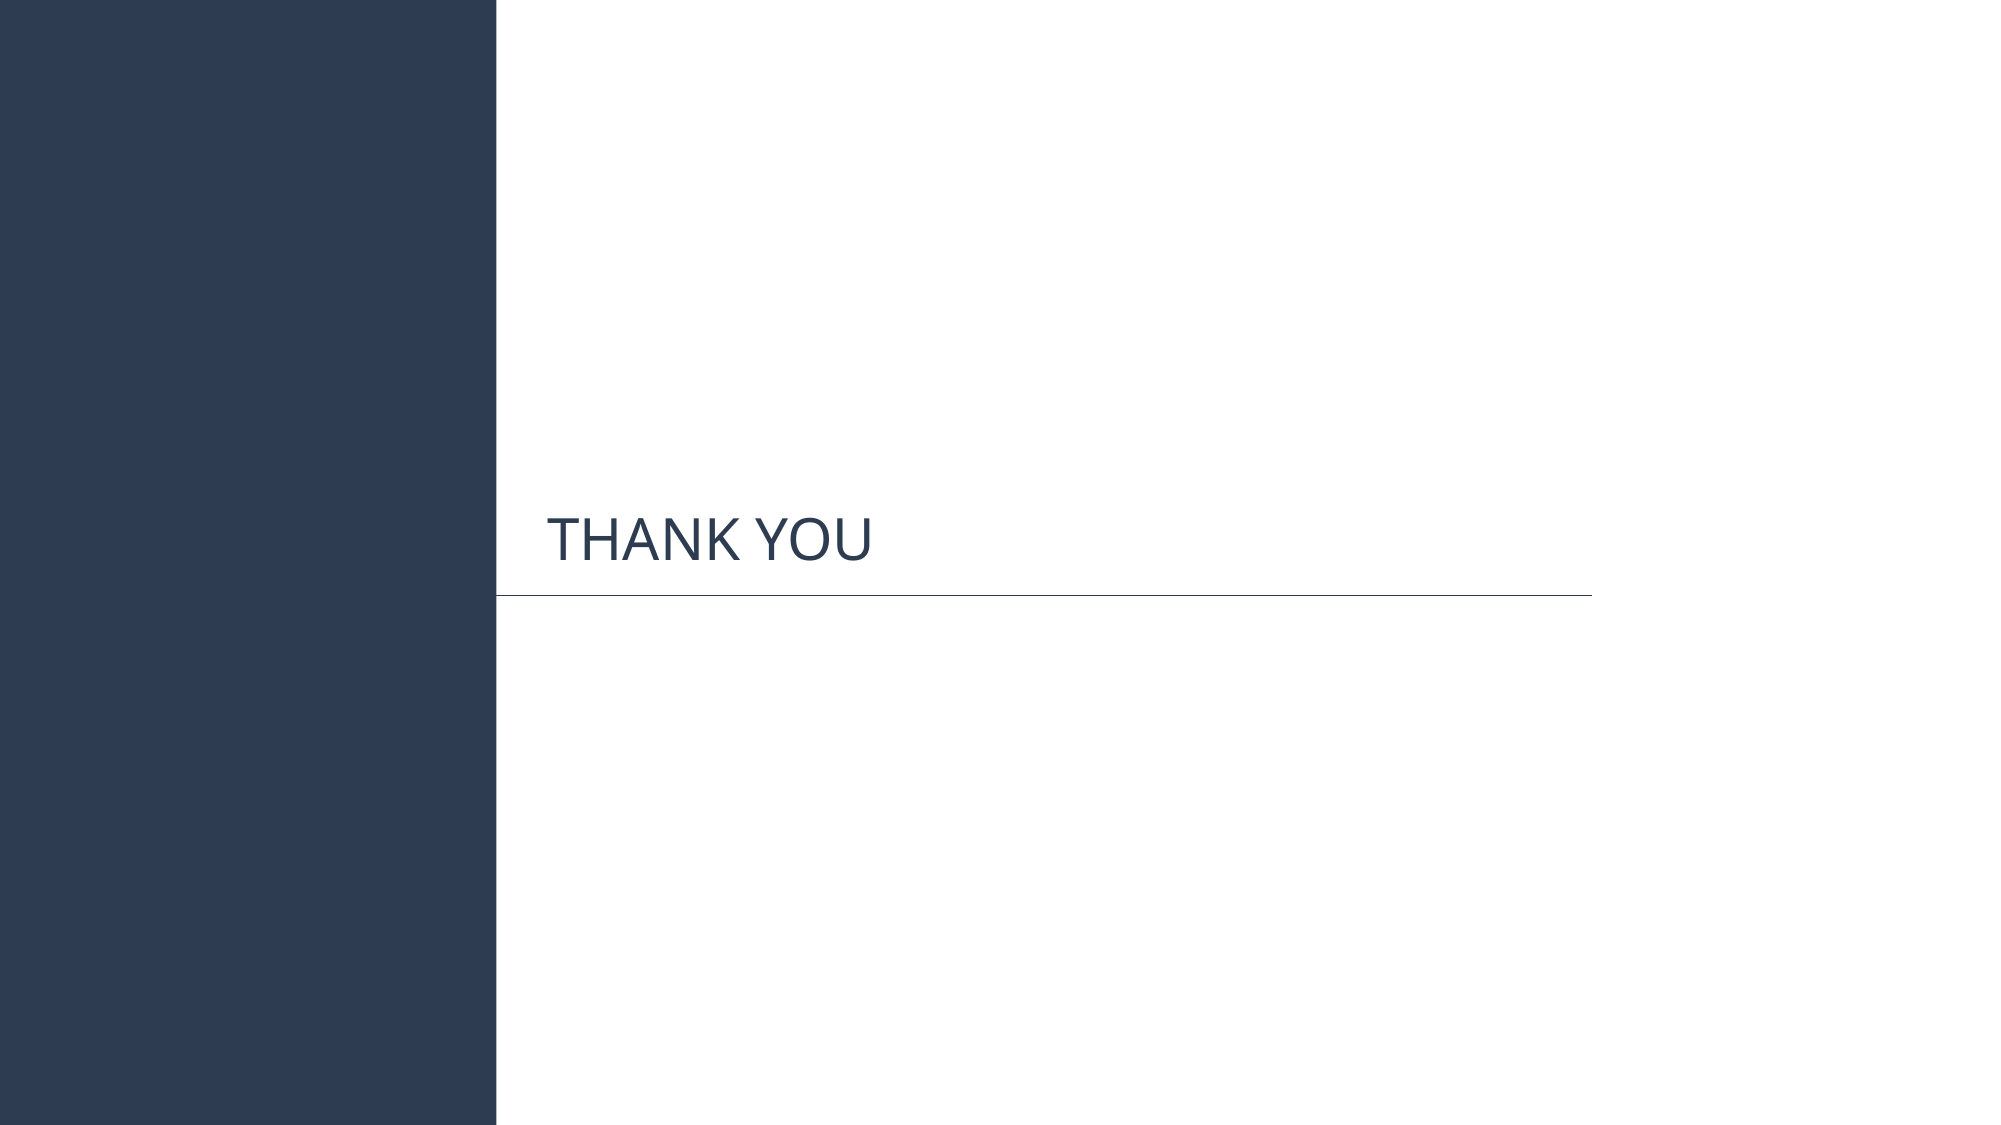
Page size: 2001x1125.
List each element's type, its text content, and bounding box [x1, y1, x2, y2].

text_box THANK YOU [532, 494, 1188, 580]
text_box [0, 0, 497, 1125]
